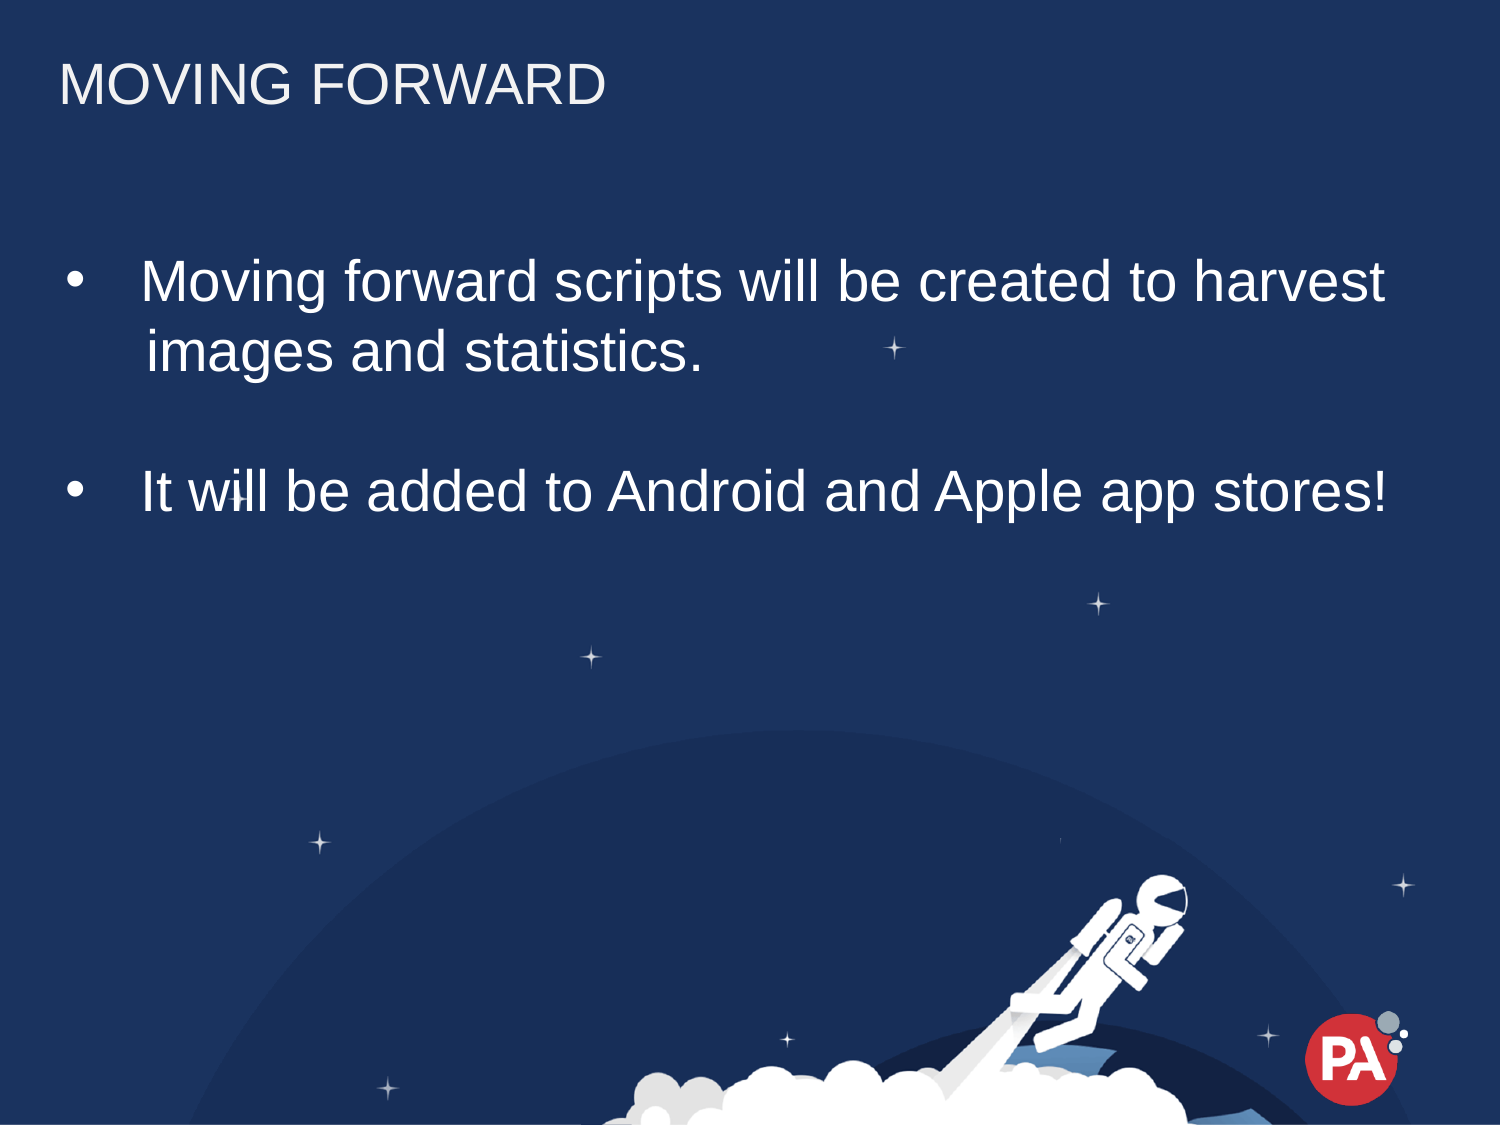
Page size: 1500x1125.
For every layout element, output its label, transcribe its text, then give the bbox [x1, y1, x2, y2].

picture [0, 0, 1500, 1125]
text_box Moving forward scripts will be created to harvest images and statistics. It will be added to Android and Apple app stores! [64, 243, 1447, 858]
title moving forward [43, 46, 1465, 164]
